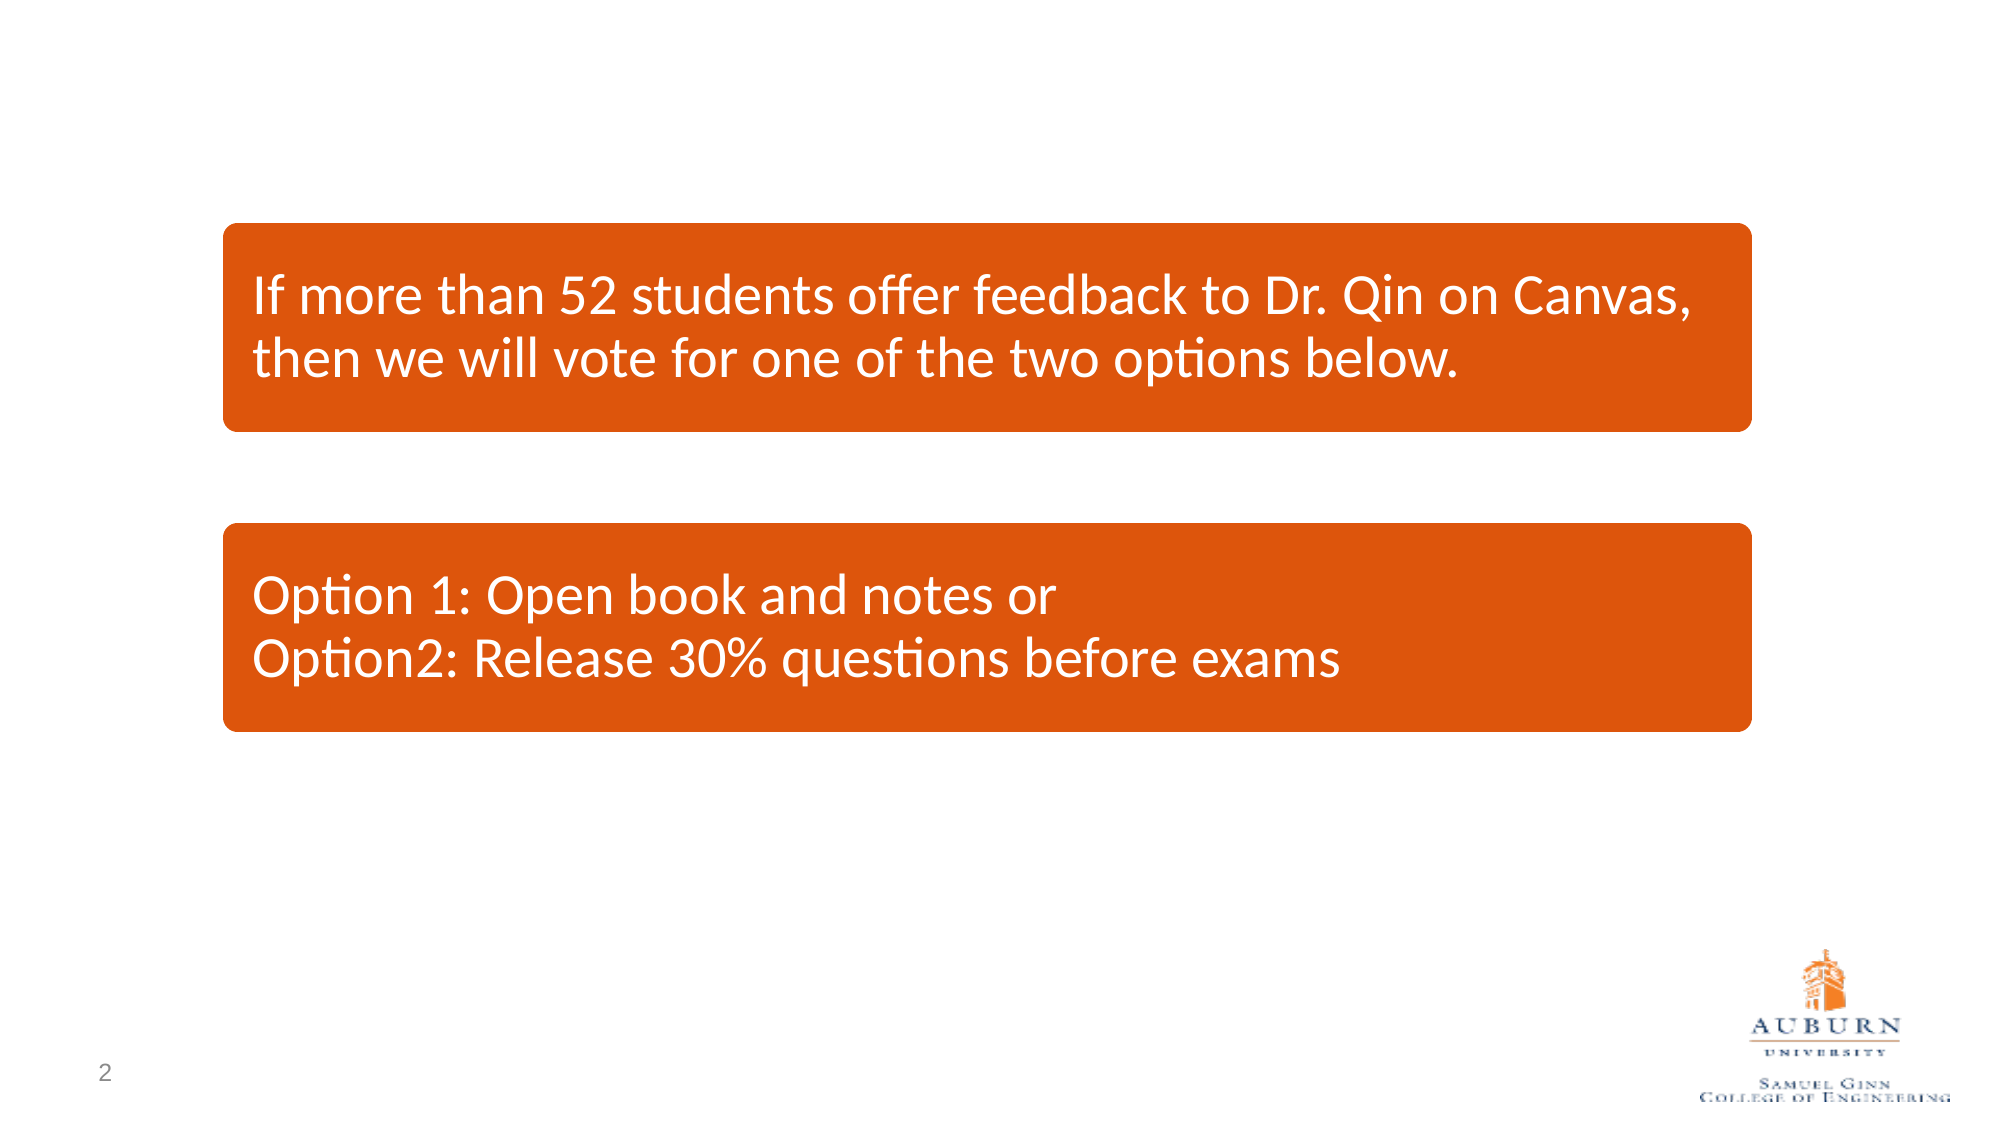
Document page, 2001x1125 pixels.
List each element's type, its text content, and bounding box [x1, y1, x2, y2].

picture [1700, 949, 1950, 1102]
text_box If more than 52 students offer feedback to Dr. Qin on Canvas, then we will vote for one of the two options below. [237, 237, 1738, 418]
slide_number 2 [83, 1041, 550, 1102]
text_box Option 1: Open book and notes or Option2: Release 30% questions before exams [237, 537, 1738, 718]
